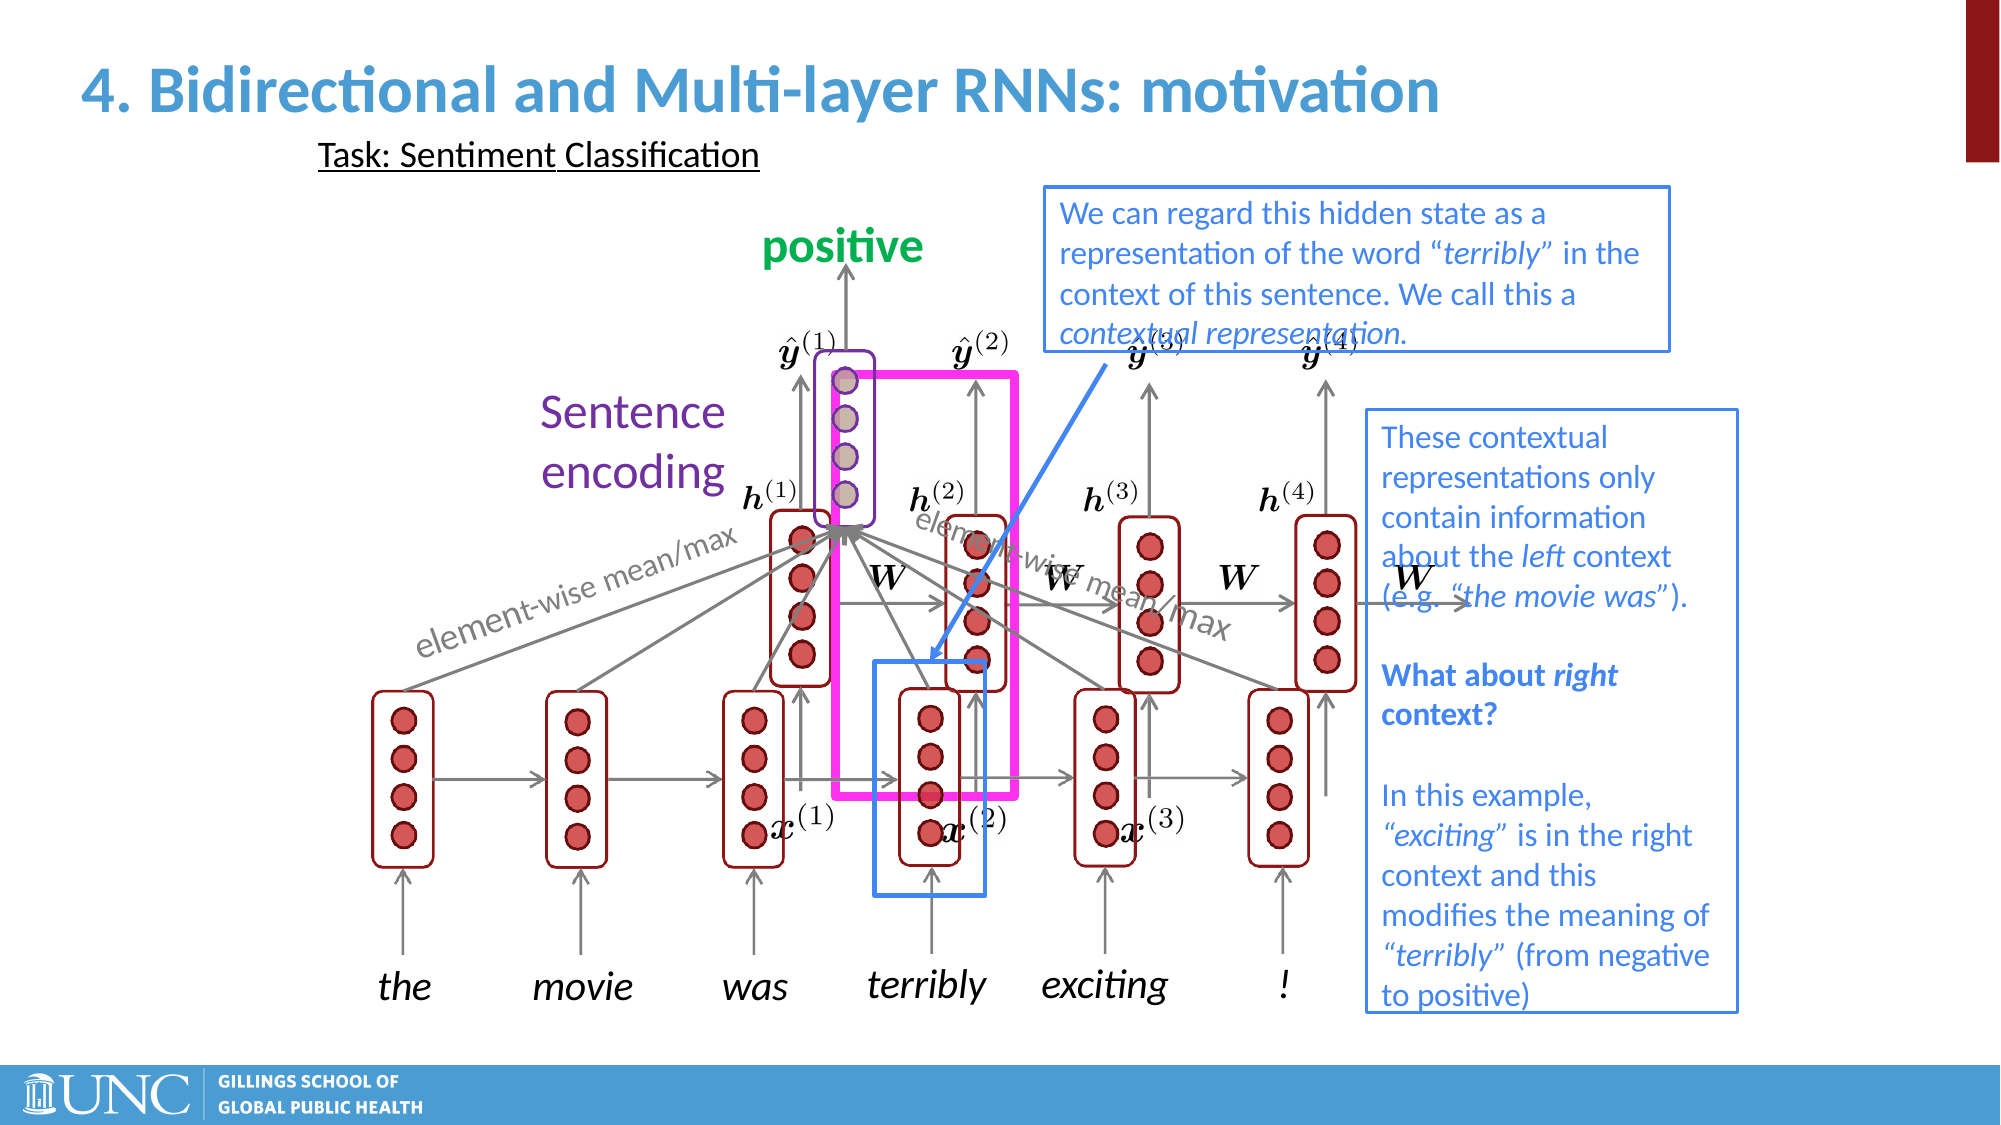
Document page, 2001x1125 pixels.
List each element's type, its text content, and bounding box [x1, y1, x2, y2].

picture [1313, 645, 1341, 674]
picture [1313, 530, 1341, 560]
text_box terribly [864, 964, 991, 1008]
text_box positive [759, 209, 928, 261]
text_box These contextual representations only contain information about the left context (e.g. “the movie was”). What about right context? In this example, “exciting” is in the right context and this modifies the meaning of “terribly” (from negative to positive) [1366, 409, 1738, 1013]
text_box We can regard this hidden state as a representation of the word “terribly” in the context of this sentence. We call this a contextual representation. [1044, 186, 1670, 352]
text_box exciting [1039, 964, 1174, 1008]
picture [1313, 606, 1341, 636]
title 4. Bidirectional and Multi-layer RNNs: motivation [79, 43, 1451, 234]
text_box ! [1275, 964, 1294, 1008]
text_box movie was [530, 964, 790, 1009]
picture [1299, 352, 1357, 371]
picture [1279, 479, 1314, 513]
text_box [872, 362, 1109, 899]
text_box Task: Sentiment Classification [315, 127, 768, 175]
picture [371, 687, 1310, 956]
text_box the [375, 964, 435, 1009]
picture [1313, 568, 1341, 598]
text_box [402, 262, 1279, 693]
picture [23, 1068, 422, 1120]
